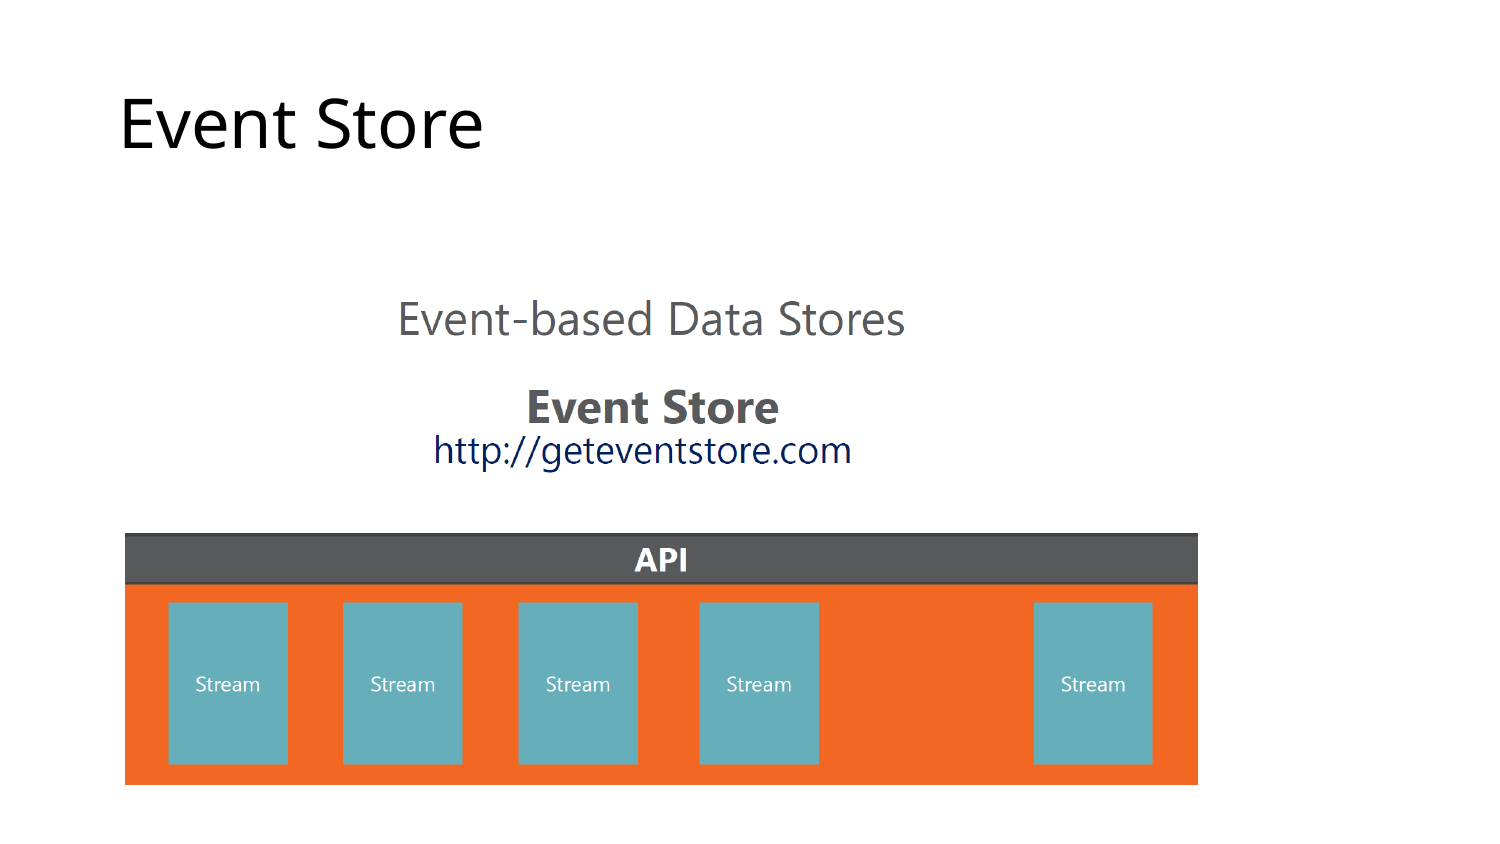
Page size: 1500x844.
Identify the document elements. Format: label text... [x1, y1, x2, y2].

title Event Store [103, 44, 1397, 208]
picture [125, 274, 1198, 810]
